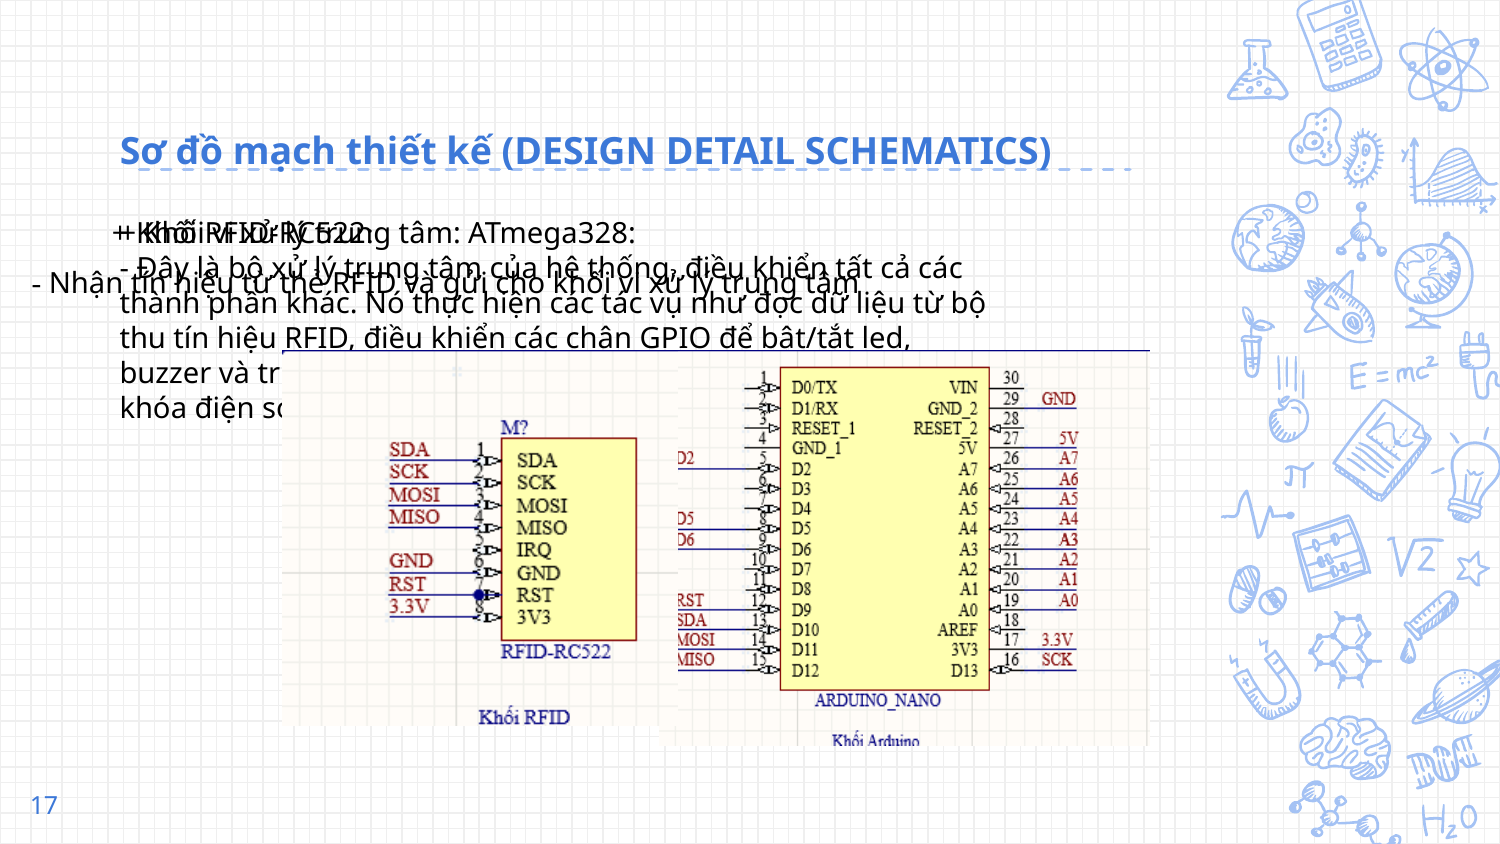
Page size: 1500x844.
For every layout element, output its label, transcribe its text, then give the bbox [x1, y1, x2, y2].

slide_number 17 [14, 774, 105, 840]
picture [282, 350, 1150, 747]
text_box + Khối RFID-RC522: [97, 207, 390, 256]
title Sơ đồ mạch thiết kế (DESIGN DETAIL SCHEMATICS) [104, 88, 1113, 233]
text_box - Nhận tín hiệu từ thẻ RFID và gửi cho khối vi xử lý trung tâm [16, 256, 875, 307]
text_box + Khối vi xử lý trung tâm: ATmega328: - Đây là bộ xử lý trung tâm của hệ thống, điều khiển tất cả các thành phần khác. Nó thực hiện các tác vụ như đọc dữ liệu từ bộ thu tín hiệu RFID, điều khiển các chân GPIO để bật/tắt led, buzzer và truyền dữ liệu qua module relay điều khiển mở/khóa khóa điện solenoid [104, 207, 1009, 467]
